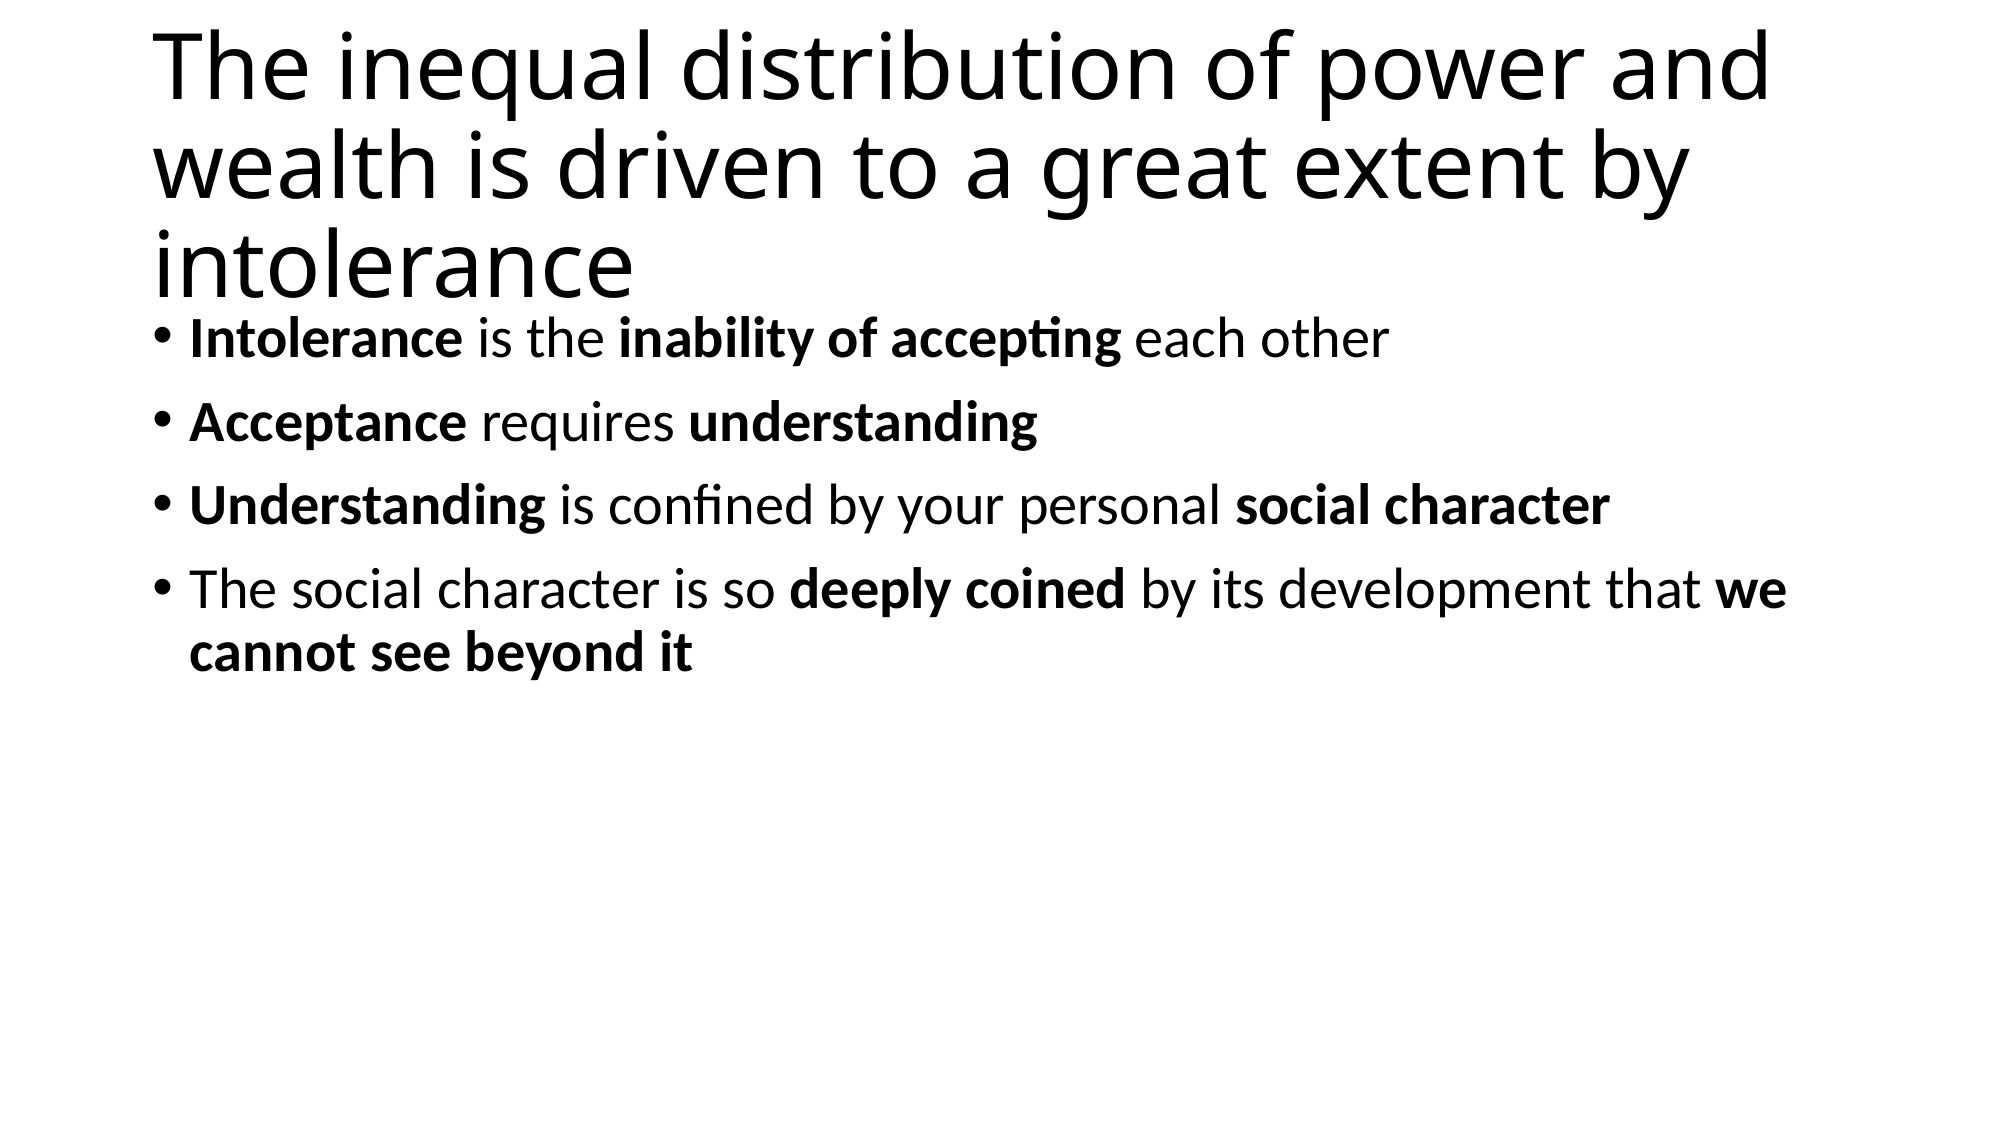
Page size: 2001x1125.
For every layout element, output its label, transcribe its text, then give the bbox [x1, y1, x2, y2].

title The inequal distribution of power and wealth is driven to a great extent by intolerance [137, 59, 1863, 278]
list Intolerance is the inability of accepting each other Acceptance requires understanding Understanding is confined by your personal social character The social character is so deeply coined by its development that we cannot see beyond it [137, 299, 1863, 1014]
